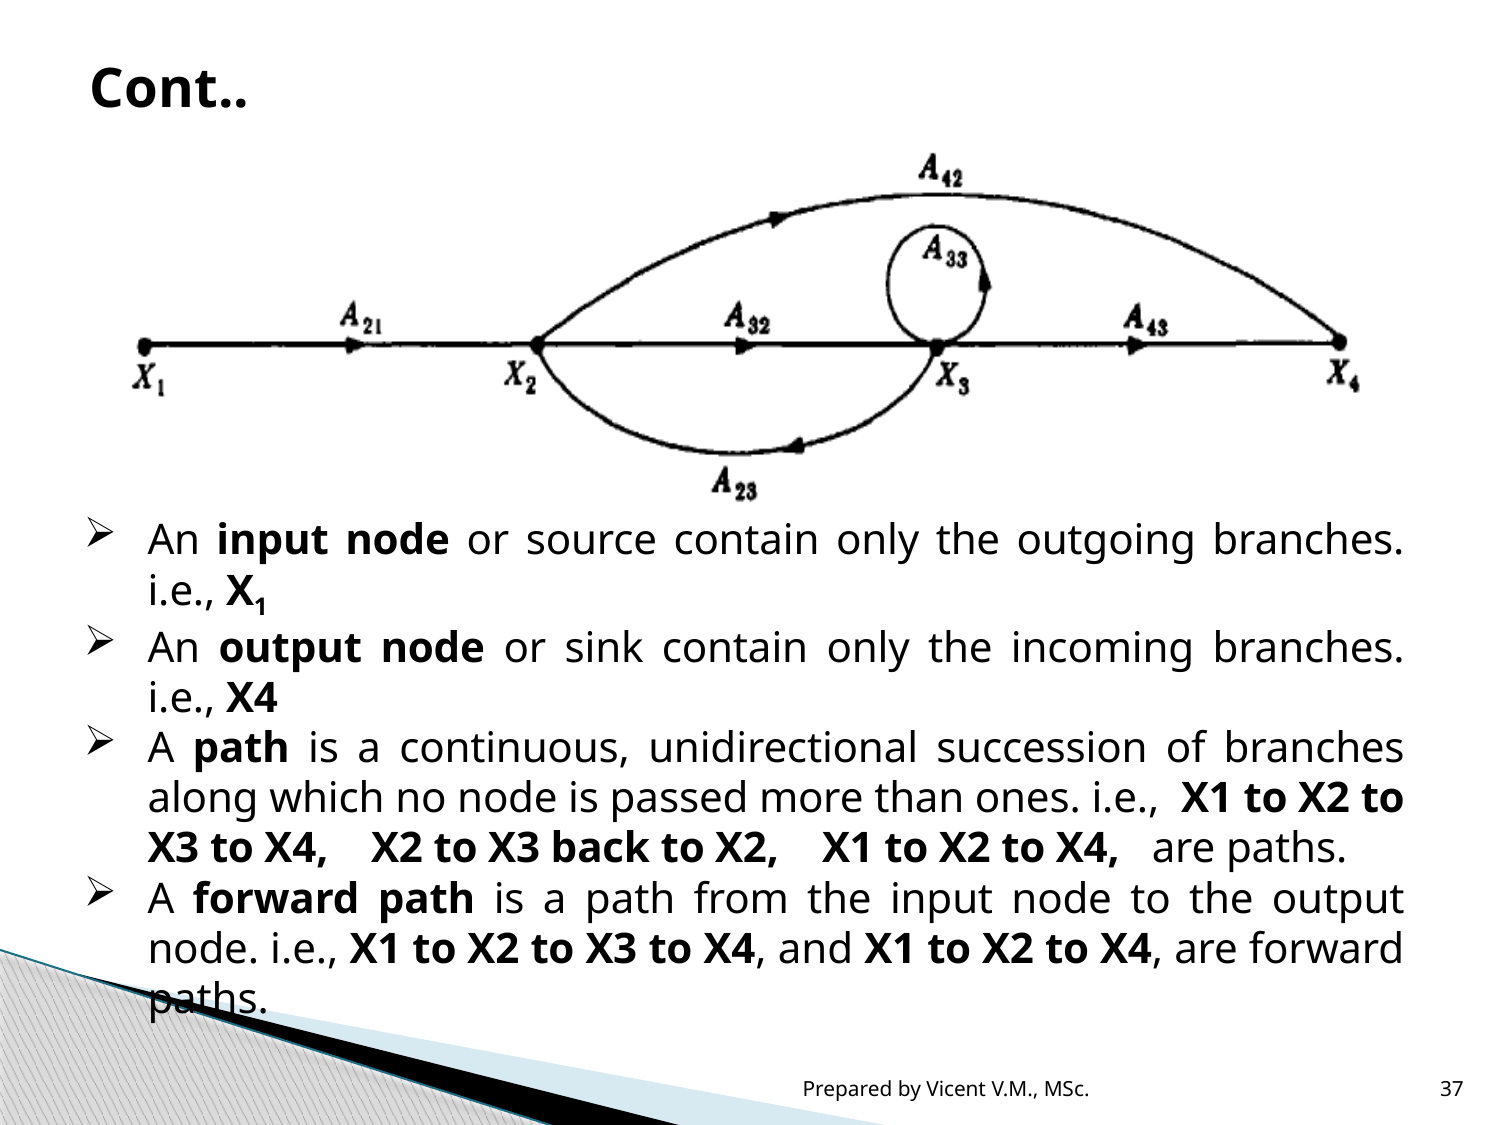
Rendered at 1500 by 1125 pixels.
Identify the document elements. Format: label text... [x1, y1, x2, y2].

title Cont.. [75, 45, 1425, 126]
footer Prepared by Vicent V.M., MSc. [718, 1071, 1105, 1112]
slide_number 37 [1418, 1051, 1479, 1112]
picture [111, 148, 1377, 504]
list An input node or source contain only the outgoing branches. i.e., X1 An output node or sink contain only the incoming branches. i.e., X4 A path is a continuous, unidirectional succession of branches along which no node is passed more than ones. i.e., X1 to X2 to X3 to X4, X2 to X3 back to X2, X1 to X2 to X4, are paths. A forward path is a path from the input node to the output node. i.e., X1 to X2 to X3 to X4, and X1 to X2 to X4, are forward paths. [69, 137, 1420, 1071]
